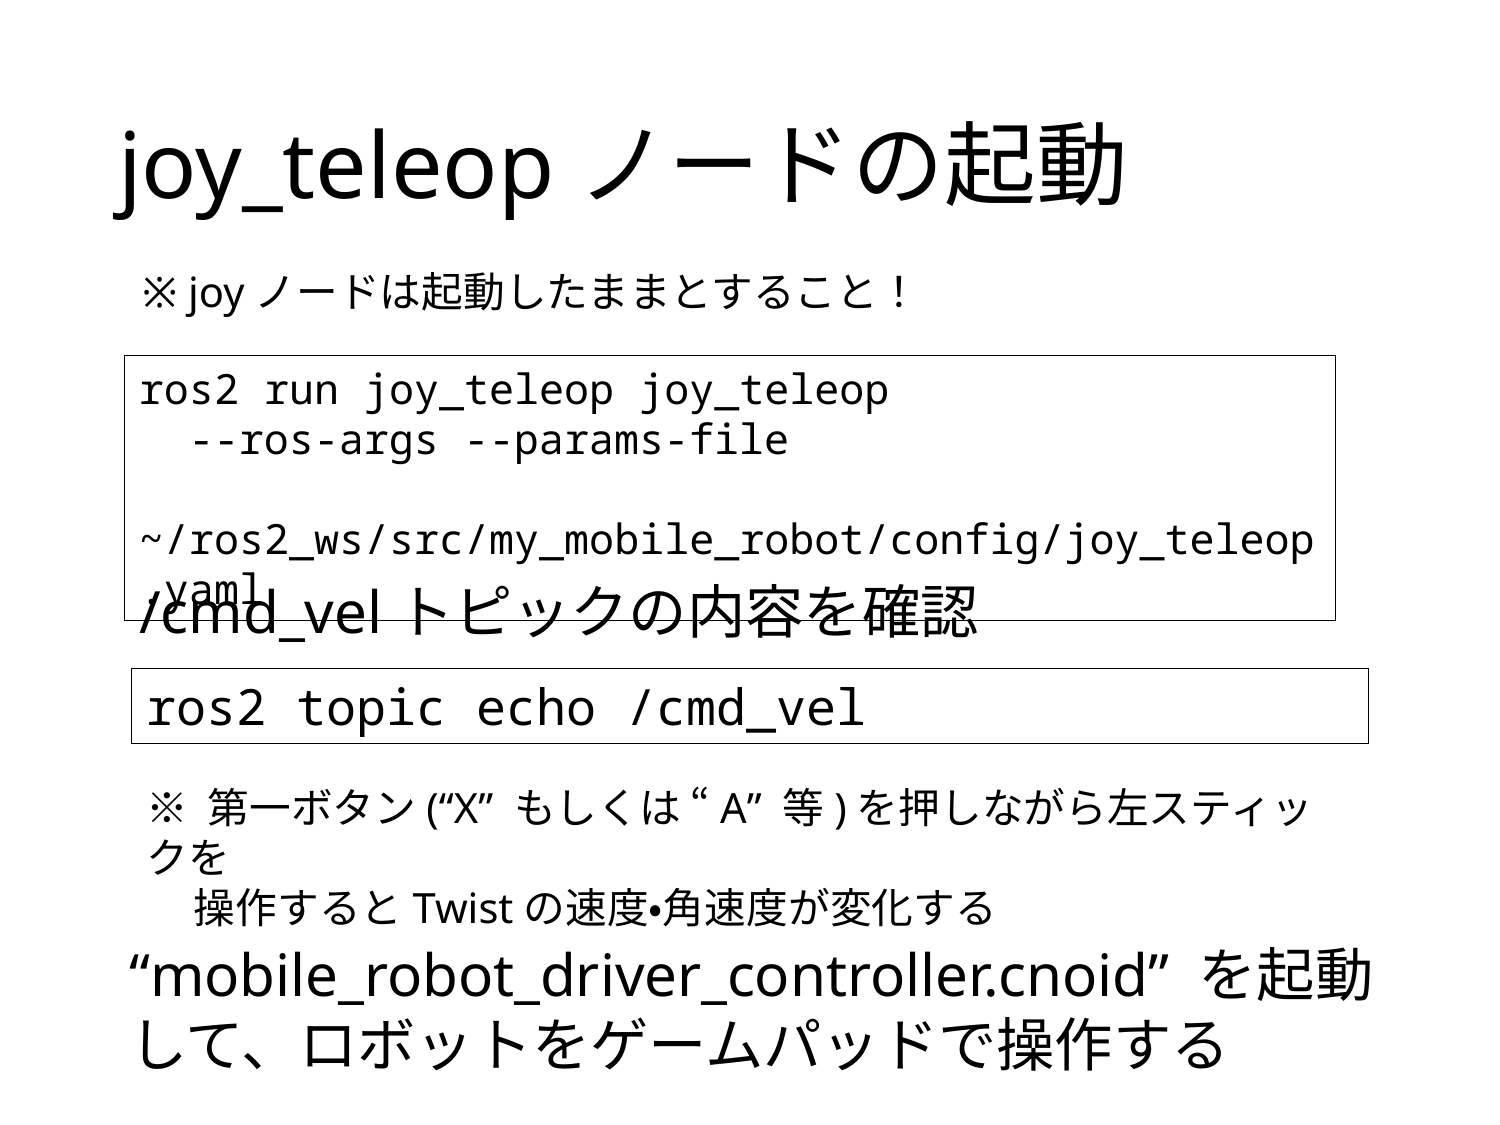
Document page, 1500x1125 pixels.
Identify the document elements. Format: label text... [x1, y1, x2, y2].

title joy_teleopノードの起動 [103, 59, 1397, 278]
text_box ros2 topic echo /cmd_vel [131, 668, 1369, 744]
text_box ※ joyノードは起動したままとすること！ [127, 258, 936, 324]
text_box ※ 第一ボタン(“X” もしくは “A” 等)を押しながら左スティックを 操作するとTwistの速度・角速度が変化する [131, 774, 1369, 940]
text_box “mobile_robot_driver_controller.cnoid” を起動して、ロボットをゲームパッドで操作する [114, 931, 1425, 1086]
text_box /cmd_velトピックの内容を確認 [124, 567, 994, 653]
text_box ros2 run joy_teleop joy_teleop --ros-args --params-file ~/ros2_ws/src/my_mobile_robot/config/joy_teleop.yaml [124, 355, 1336, 621]
